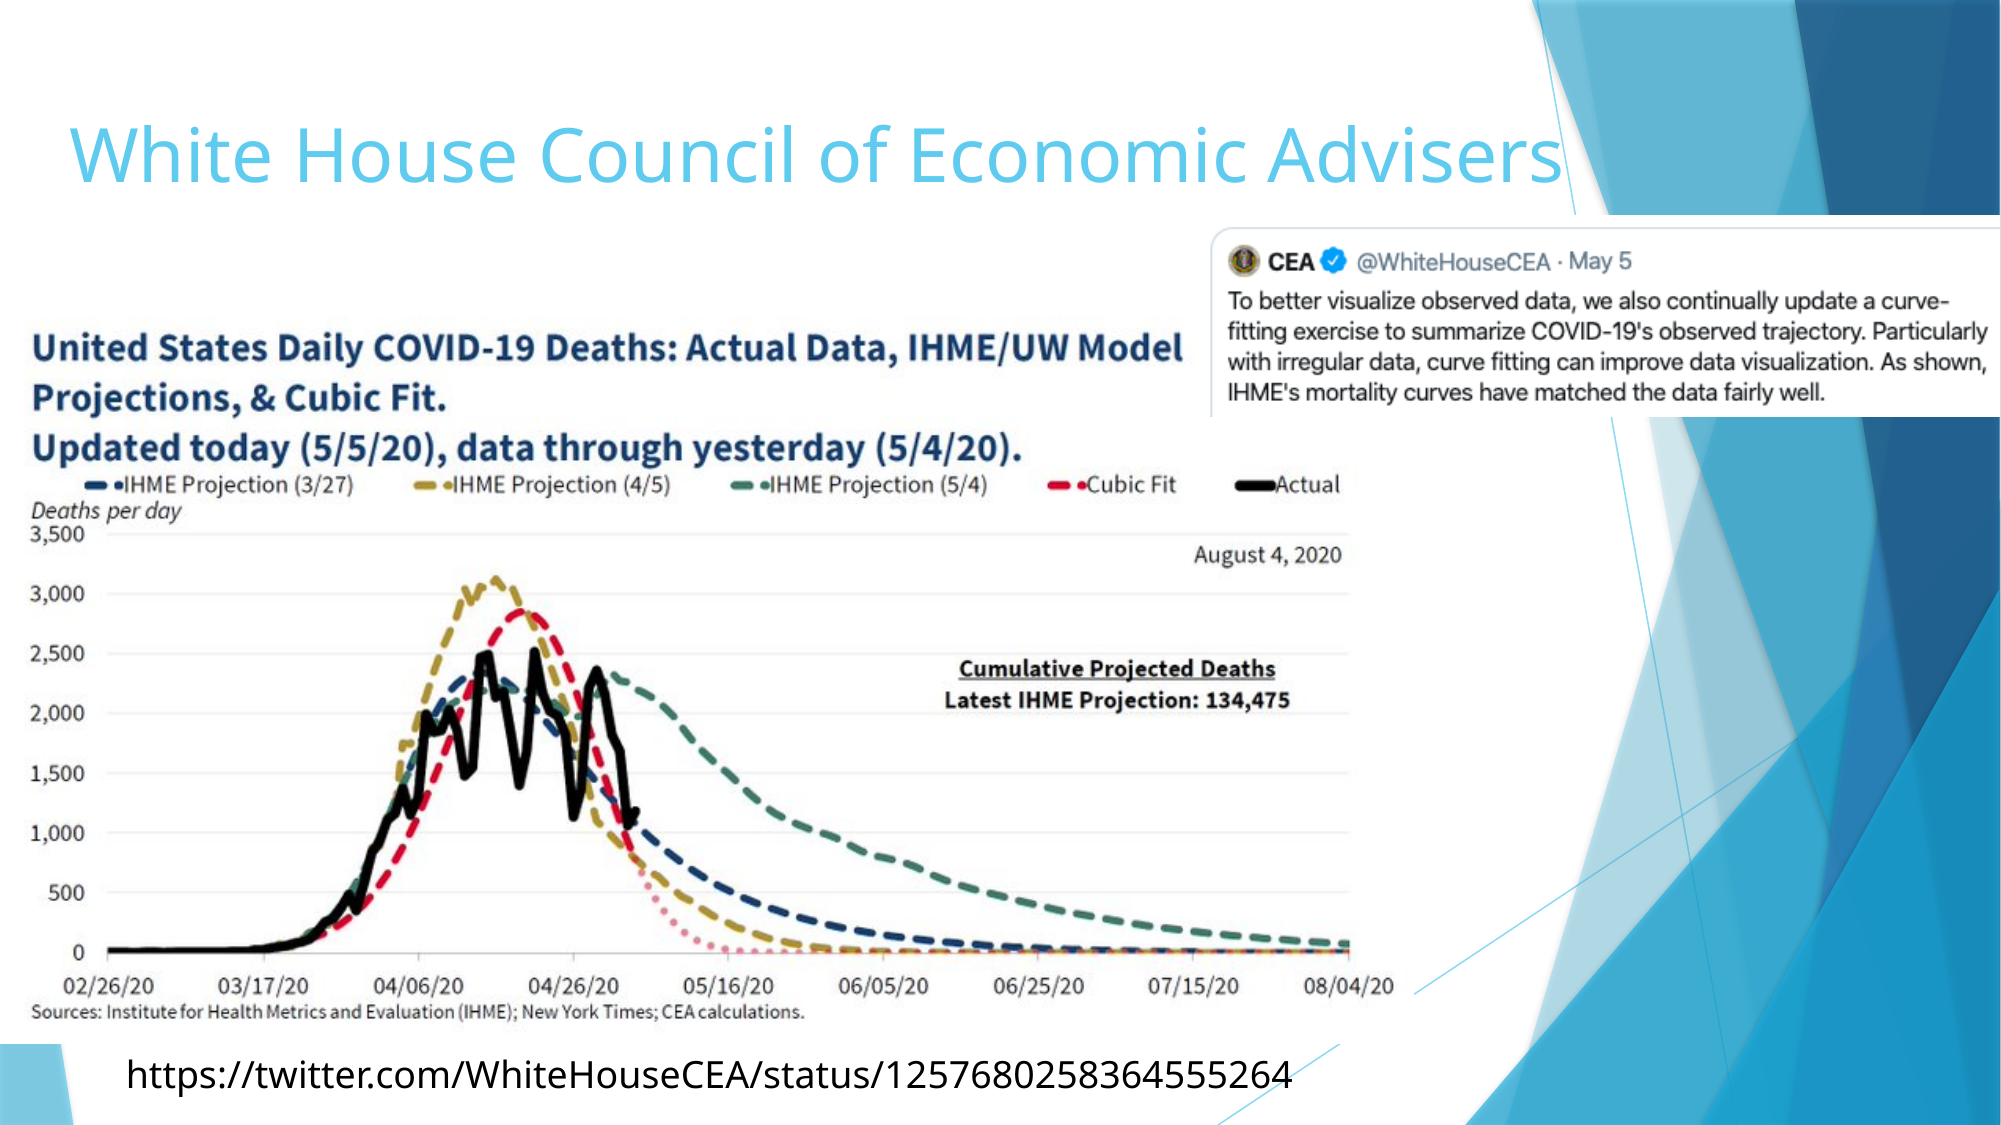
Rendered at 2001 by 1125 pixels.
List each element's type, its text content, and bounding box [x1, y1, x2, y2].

picture [1197, 215, 2000, 418]
text_box https://twitter.com/WhiteHouseCEA/status/1257680258364555264 [111, 1053, 1316, 1104]
title White House Council of Economic Advisers [54, 99, 1595, 315]
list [0, 315, 1415, 1045]
